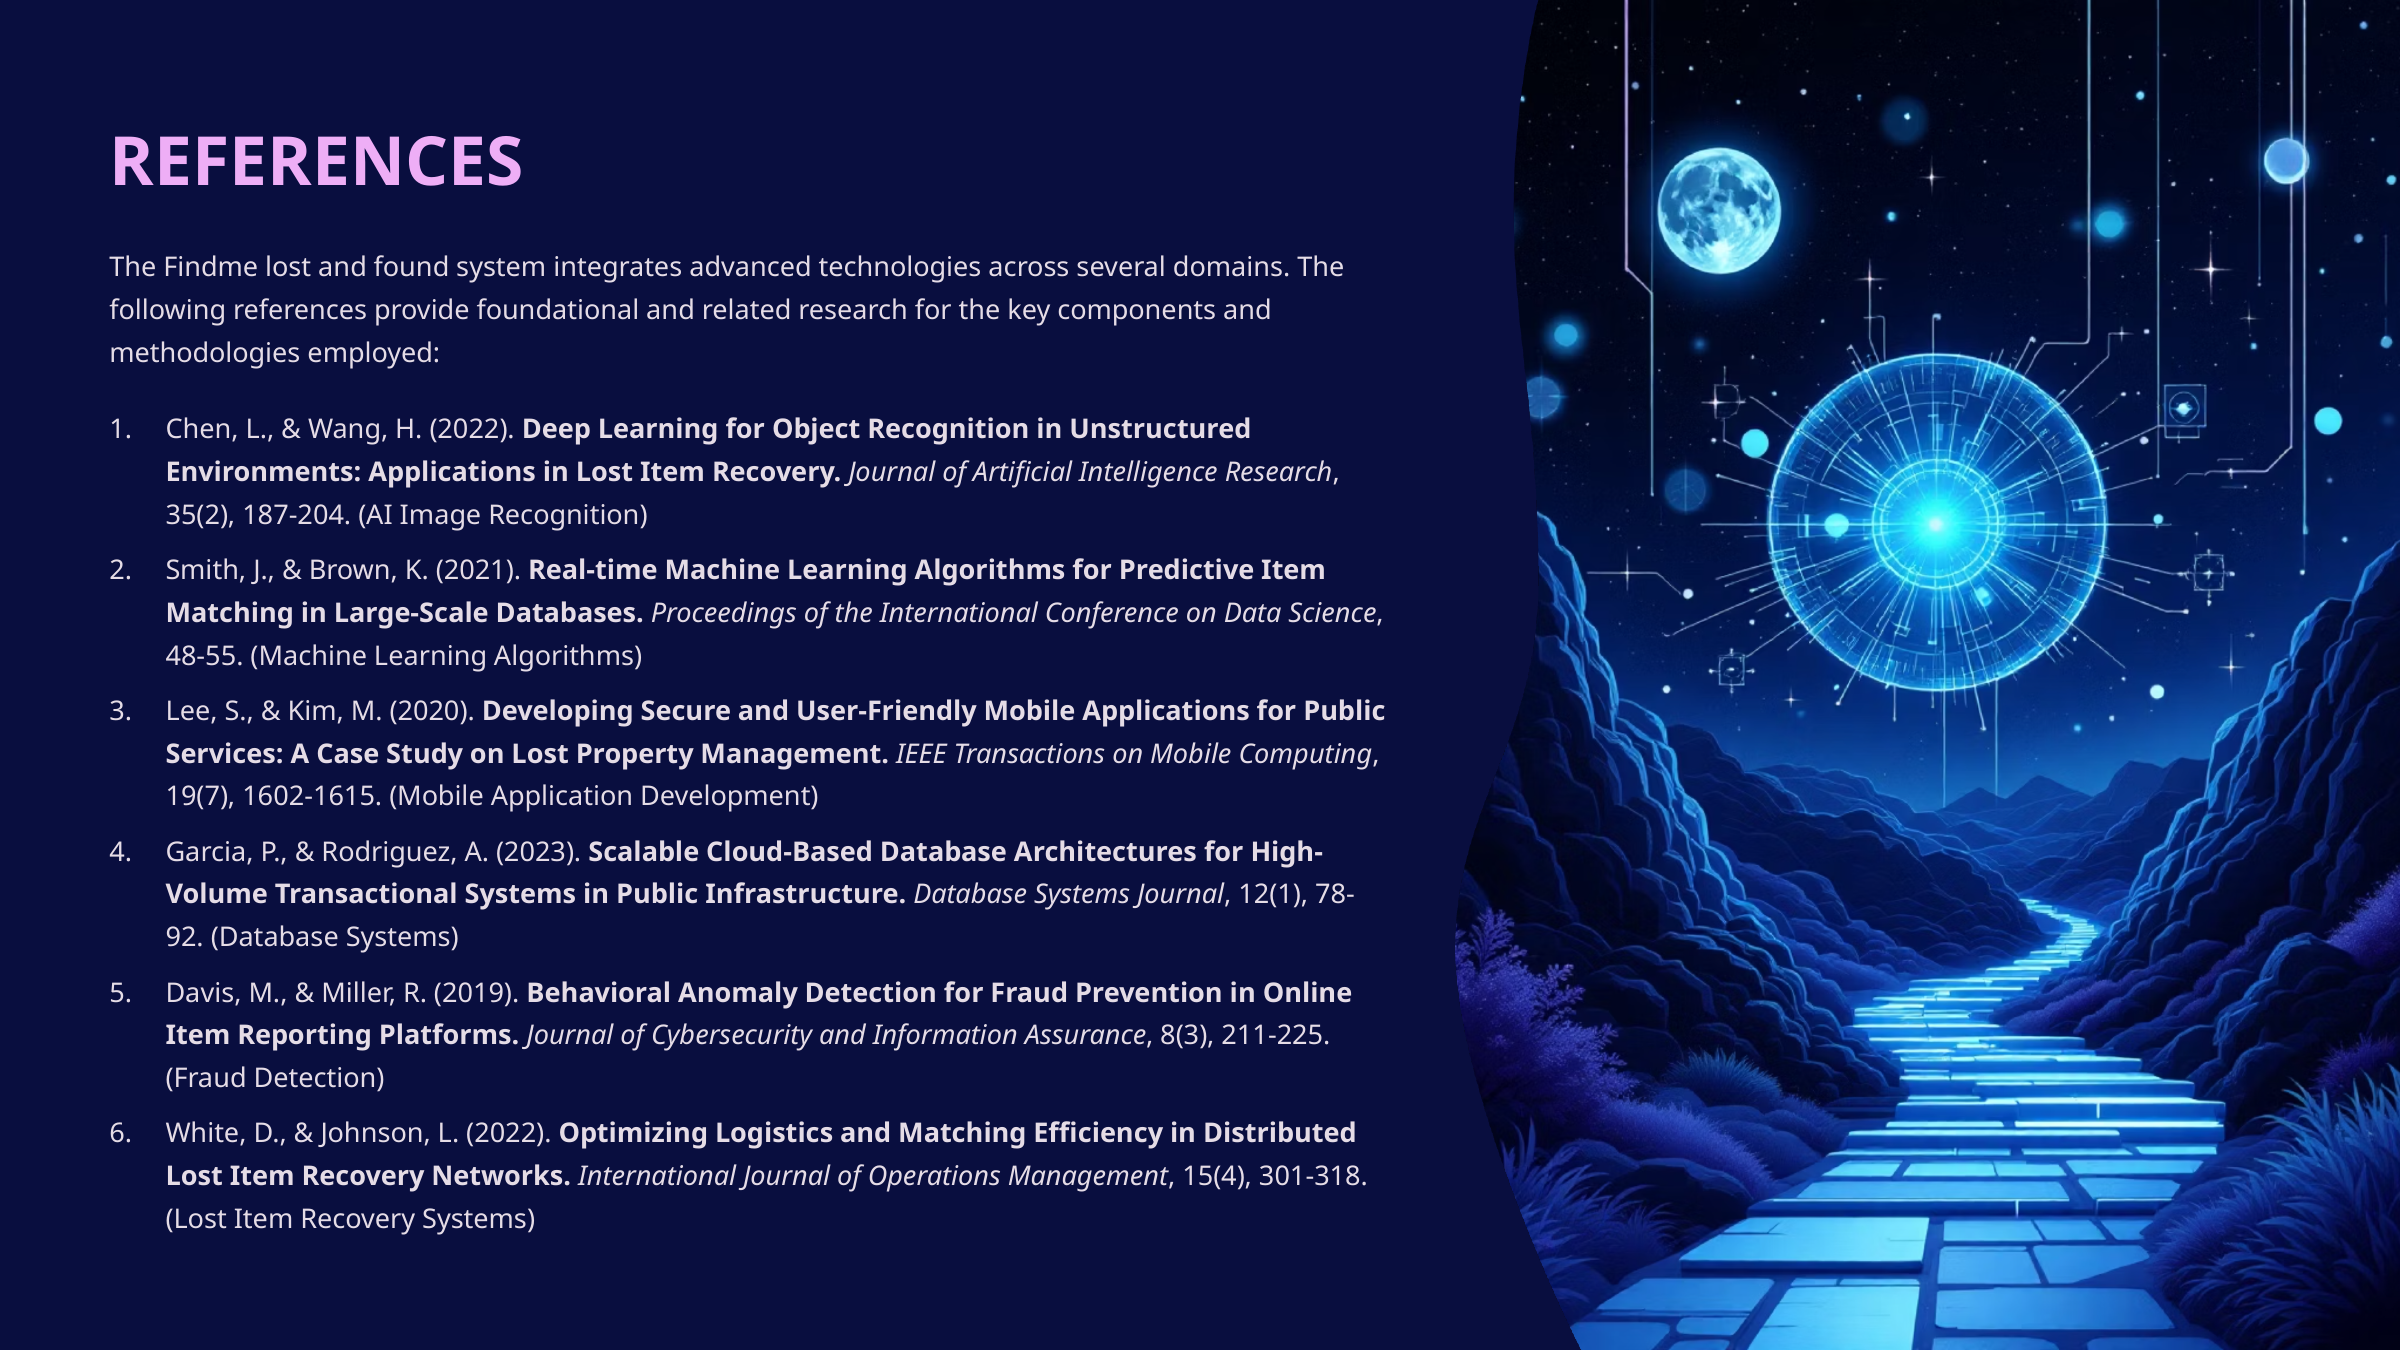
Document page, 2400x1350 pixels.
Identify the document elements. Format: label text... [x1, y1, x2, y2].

text_box Smith, J., & Brown, K. (2021). Real-time Machine Learning Algorithms for Predictive Item Matching in Large-Scale Databases. Proceedings of the International Conference on Data Science, 48-55. (Machine Learning Algorithms) [109, 542, 1391, 674]
text_box The Findme lost and found system integrates advanced technologies across several domains. The following references provide foundational and related research for the key components and methodologies employed: [109, 239, 1391, 371]
picture [1454, 0, 2400, 1350]
text_box White, D., & Johnson, L. (2022). Optimizing Logistics and Matching Efficiency in Distributed Lost Item Recovery Networks. International Journal of Operations Management, 15(4), 301-318. (Lost Item Recovery Systems) [109, 1105, 1391, 1237]
text_box Davis, M., & Miller, R. (2019). Behavioral Anomaly Detection for Fraud Prevention in Online Item Reporting Platforms. Journal of Cybersecurity and Information Assurance, 8(3), 211-225. (Fraud Detection) [109, 964, 1391, 1097]
text_box Chen, L., & Wang, H. (2022). Deep Learning for Object Recognition in Unstructured Environments: Applications in Lost Item Recovery. Journal of Artificial Intelligence Research, 35(2), 187-204. (AI Image Recognition) [109, 401, 1391, 533]
text_box Lee, S., & Kim, M. (2020). Developing Secure and User-Friendly Mobile Applications for Public Services: A Case Study on Lost Property Management. IEEE Transactions on Mobile Computing, 19(7), 1602-1615. (Mobile Application Development) [109, 683, 1391, 815]
text_box REFERENCES [109, 113, 793, 199]
text_box Garcia, P., & Rodriguez, A. (2023). Scalable Cloud-Based Database Architectures for High-Volume Transactional Systems in Public Infrastructure. Database Systems Journal, 12(1), 78-92. (Database Systems) [109, 823, 1391, 956]
